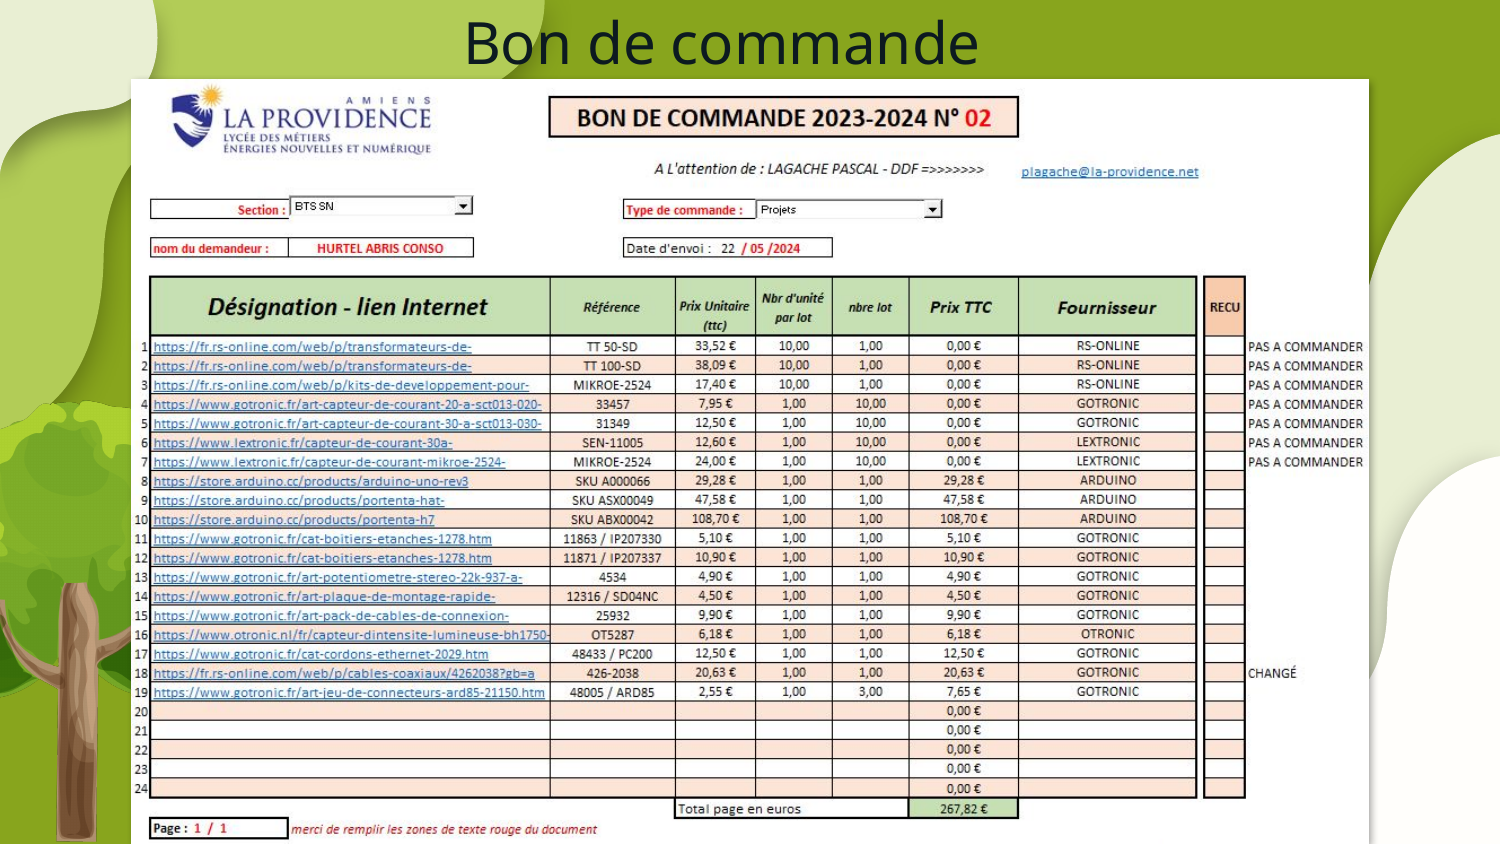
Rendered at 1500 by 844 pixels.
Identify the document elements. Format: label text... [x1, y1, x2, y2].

title Bon de commande [448, 0, 1052, 76]
picture [0, 79, 1370, 844]
